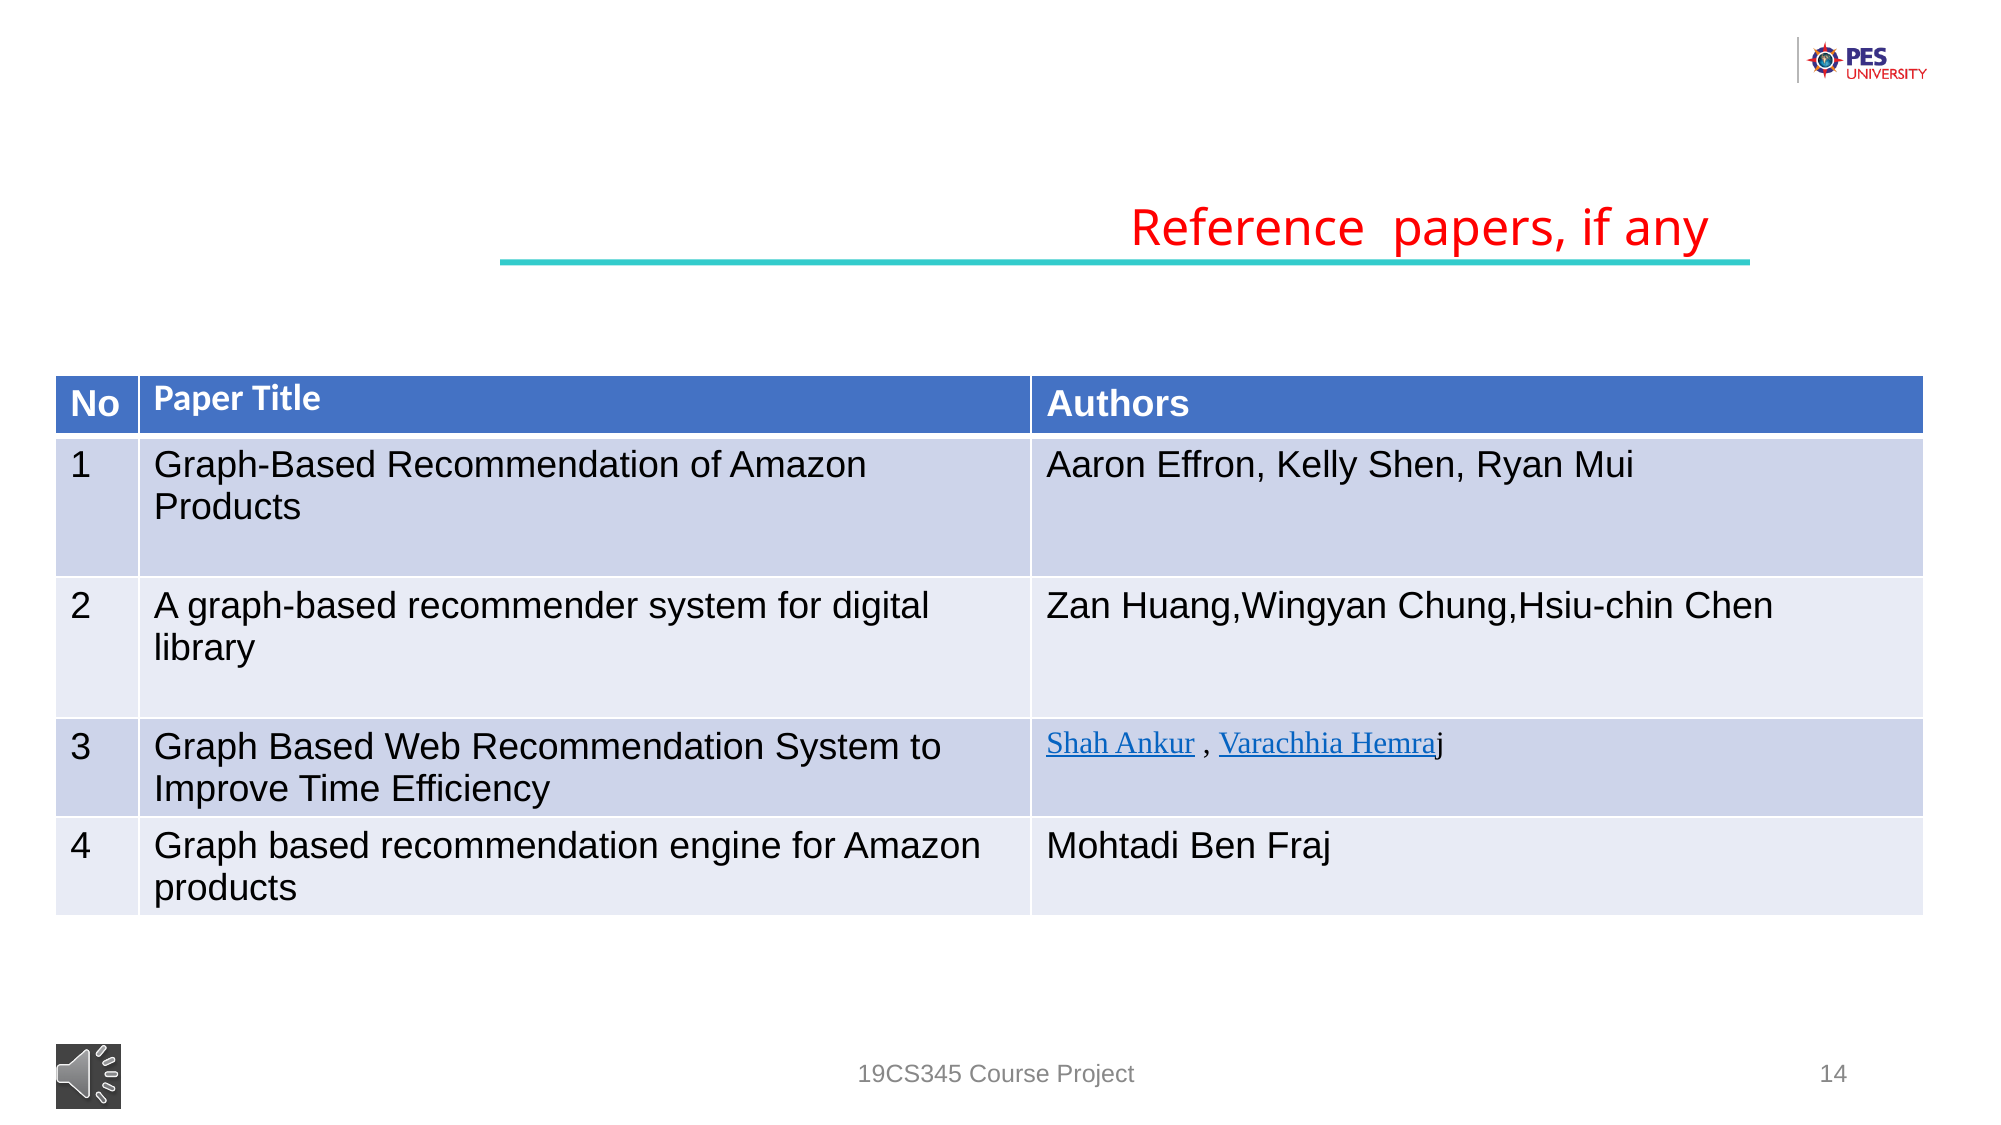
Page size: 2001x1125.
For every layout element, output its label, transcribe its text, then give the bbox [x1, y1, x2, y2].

table_header Authors [1032, 376, 1923, 433]
table_cell Zan Huang,Wingyan Chung,Hsiu-chin Chen [1032, 578, 1923, 717]
table_cell A graph-based recommender system for digital library [140, 578, 1030, 717]
table_cell Mohtadi Ben Fraj [1032, 818, 1923, 915]
footer 19CS345 Course Project [662, 1042, 1338, 1103]
table_cell Shah Ankur , Varachhia Hemraj [1032, 719, 1923, 816]
table_cell 4 [56, 818, 138, 915]
table_cell 2 [56, 578, 138, 717]
table_header Paper Title [140, 376, 1030, 433]
table_cell Graph Based Web Recommendation System to Improve Time Efficiency [140, 719, 1030, 816]
slide_number 14 [1412, 1042, 1863, 1103]
table_cell Graph-Based Recommendation of Amazon Products [140, 439, 1030, 576]
table_cell Aaron Effron, Kelly Shen, Ryan Mui [1032, 439, 1923, 576]
picture [1806, 41, 1927, 79]
text_box Reference papers, if any [474, 187, 1750, 263]
table_header No [56, 376, 138, 433]
table_cell 3 [56, 719, 138, 816]
picture [55, 1042, 123, 1110]
table_cell 1 [56, 439, 138, 576]
table_cell Graph based recommendation engine for Amazon products [140, 818, 1030, 915]
